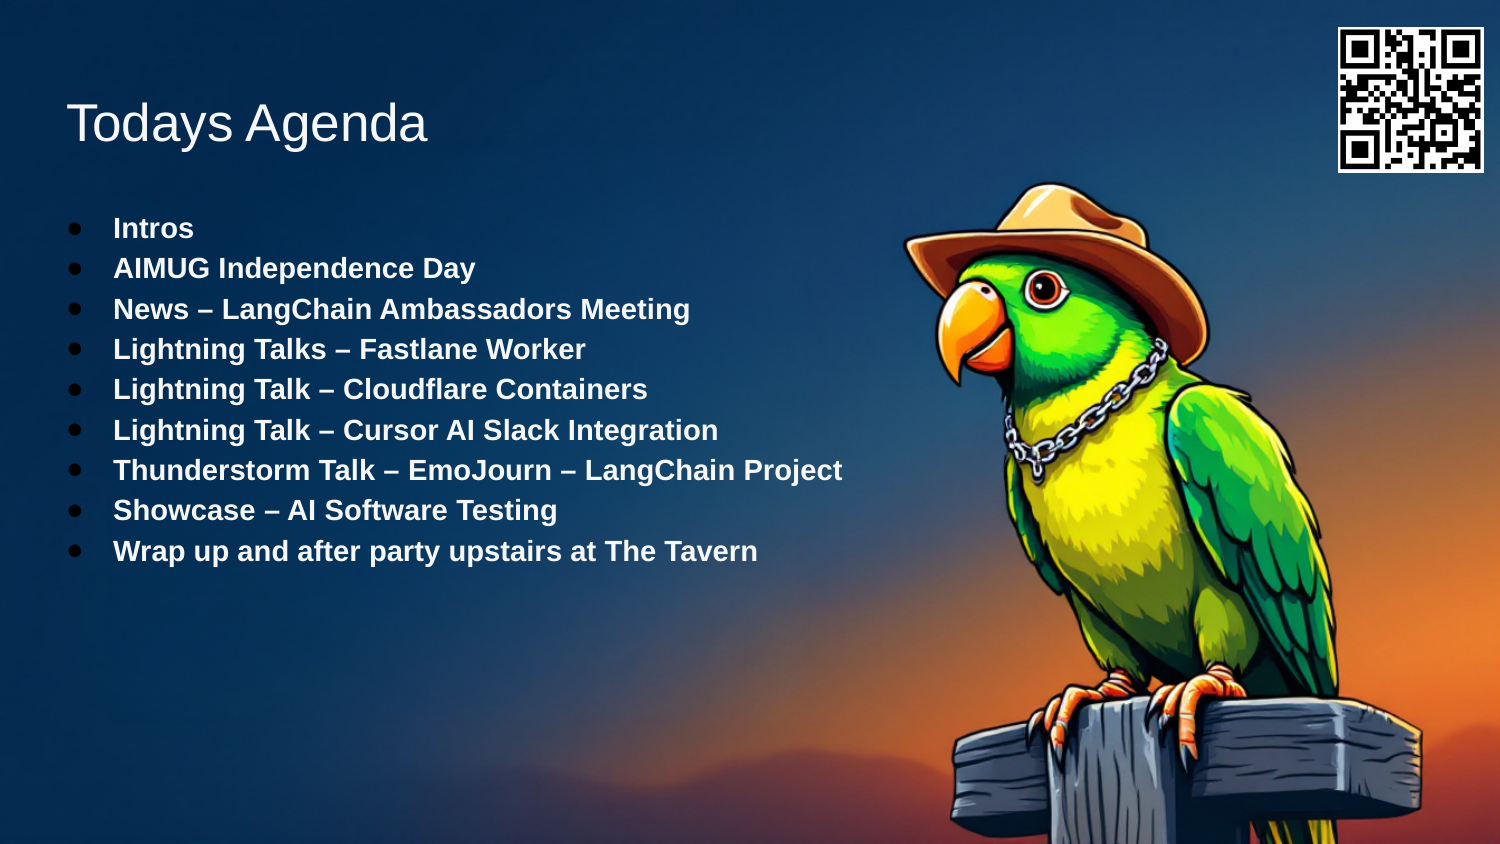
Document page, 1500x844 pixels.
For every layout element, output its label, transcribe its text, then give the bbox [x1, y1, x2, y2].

title Todays Agenda [51, 72, 1333, 167]
list Intros AIMUG Independence Day News – LangChain Ambassadors Meeting Lightning Talks – Fastlane Worker Lightning Talk – Cloudflare Containers Lightning Talk – Cursor AI Slack Integration Thunderstorm Talk – EmoJourn – LangChain Project Showcase – AI Software Testing Wrap up and after party upstairs at The Tavern [51, 189, 900, 750]
picture [0, 0, 1500, 844]
